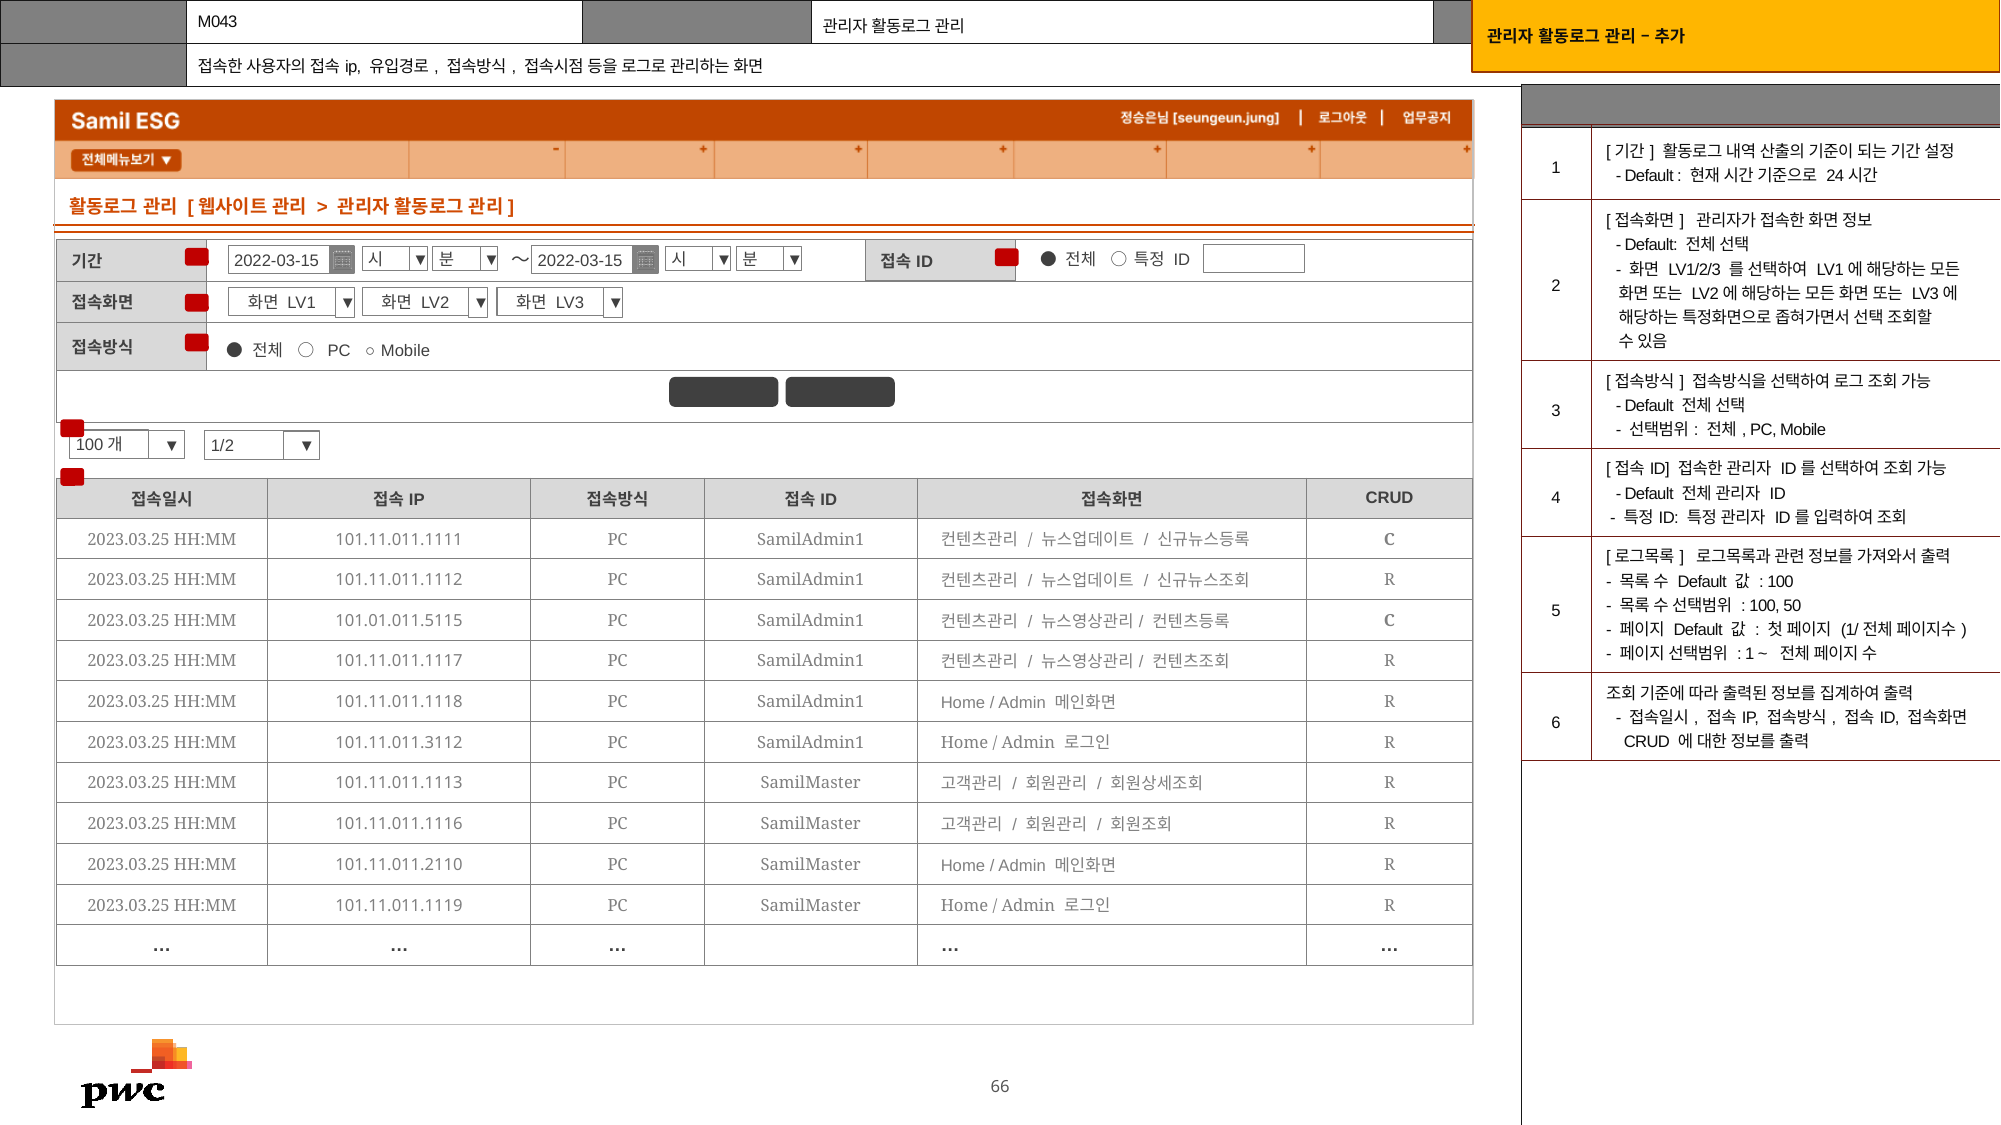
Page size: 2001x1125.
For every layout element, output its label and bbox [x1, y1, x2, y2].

table_cell [1307, 803, 1472, 843]
text_box [1472, 0, 2000, 72]
table_cell [1307, 641, 1472, 680]
table_cell [187, 44, 2000, 86]
table_cell [268, 763, 530, 802]
table_cell [1307, 559, 1472, 599]
table_cell [1592, 449, 2000, 536]
table_cell [1307, 844, 1472, 884]
table_cell [57, 763, 267, 802]
table_cell [705, 722, 917, 762]
table_cell [918, 519, 1306, 558]
table_cell [918, 641, 1306, 680]
table_cell [918, 844, 1306, 884]
table_cell [531, 722, 704, 762]
table_header [918, 479, 1306, 518]
table_header [812, 1, 1433, 43]
table_cell [207, 323, 1472, 370]
table_cell [57, 885, 267, 924]
table_cell [268, 925, 530, 965]
table_cell [918, 763, 1306, 802]
table_cell [268, 600, 530, 640]
table_header [866, 240, 1015, 280]
table_cell [1307, 885, 1472, 924]
table_cell [268, 681, 530, 721]
table_cell [268, 559, 530, 599]
table_cell [1522, 449, 1591, 536]
table_cell [1307, 763, 1472, 802]
table_header [57, 479, 267, 518]
table_header [531, 479, 704, 518]
table_cell [918, 803, 1306, 843]
table_cell [268, 885, 530, 924]
table_cell [531, 763, 704, 802]
table_cell [57, 641, 267, 680]
table_cell [705, 600, 917, 640]
table_cell [57, 282, 206, 322]
table_cell [1307, 722, 1472, 762]
table_cell [57, 559, 267, 599]
table_cell [531, 641, 704, 680]
table_cell [531, 519, 704, 558]
table_cell [57, 600, 267, 640]
table_cell [705, 925, 917, 965]
table_cell [1592, 673, 2000, 760]
table_cell [705, 519, 917, 558]
picture [53, 99, 1475, 179]
table_cell [918, 885, 1306, 924]
table_cell [531, 844, 704, 884]
table_cell [1592, 278, 2000, 360]
table_header [268, 479, 530, 518]
table_header [1592, 125, 2000, 199]
table_cell [57, 681, 267, 721]
table_cell [918, 600, 1306, 640]
table_header [57, 240, 206, 281]
table_cell [1522, 278, 1591, 360]
table_cell [918, 681, 1306, 721]
table_cell [705, 885, 917, 924]
table_cell [918, 559, 1306, 599]
table_cell [531, 600, 704, 640]
table_header [705, 479, 917, 518]
picture [81, 1039, 192, 1108]
table_cell [1522, 537, 1591, 672]
table_header [1016, 240, 1472, 281]
table_cell [1522, 761, 2000, 1125]
table_cell [268, 803, 530, 843]
table_cell [57, 519, 267, 558]
table_cell [705, 844, 917, 884]
table_cell [705, 803, 917, 843]
table_cell [57, 323, 206, 370]
text_box [53, 179, 2000, 1025]
table_cell [531, 925, 704, 965]
table_cell [1307, 519, 1472, 558]
table_cell [705, 763, 917, 802]
table_cell [1522, 200, 1591, 235]
table_cell [57, 722, 267, 762]
table_cell [531, 803, 704, 843]
table_cell [268, 519, 530, 558]
table_cell [1522, 673, 1591, 760]
table_cell [57, 844, 267, 884]
table_header [1434, 1, 1472, 43]
table_cell [1307, 600, 1472, 640]
table_cell [1592, 537, 2000, 672]
table_cell [1307, 925, 1472, 965]
table_cell [268, 641, 530, 680]
table_cell [57, 371, 1472, 422]
table_cell [207, 282, 1472, 322]
table_cell [57, 925, 267, 965]
table_header [1307, 479, 1472, 518]
table_header [583, 1, 811, 43]
table_header [187, 1, 582, 43]
table_cell [268, 844, 530, 884]
table_header [1522, 125, 1591, 199]
table_cell [268, 722, 530, 762]
table_cell [531, 885, 704, 924]
table_cell [1307, 681, 1472, 721]
table_cell [531, 681, 704, 721]
table_cell [57, 803, 267, 843]
table_cell [1, 44, 186, 86]
table_header [1522, 85, 2000, 124]
table_header [207, 240, 865, 281]
table_cell [1592, 200, 2000, 235]
table_header [1, 1, 186, 43]
table_cell [705, 641, 917, 680]
table_cell [1592, 361, 2000, 448]
table_cell [705, 559, 917, 599]
table_cell [918, 722, 1306, 762]
table_cell [918, 925, 1306, 965]
table_cell [1522, 361, 1591, 448]
table_cell [531, 559, 704, 599]
table_cell [705, 681, 917, 721]
